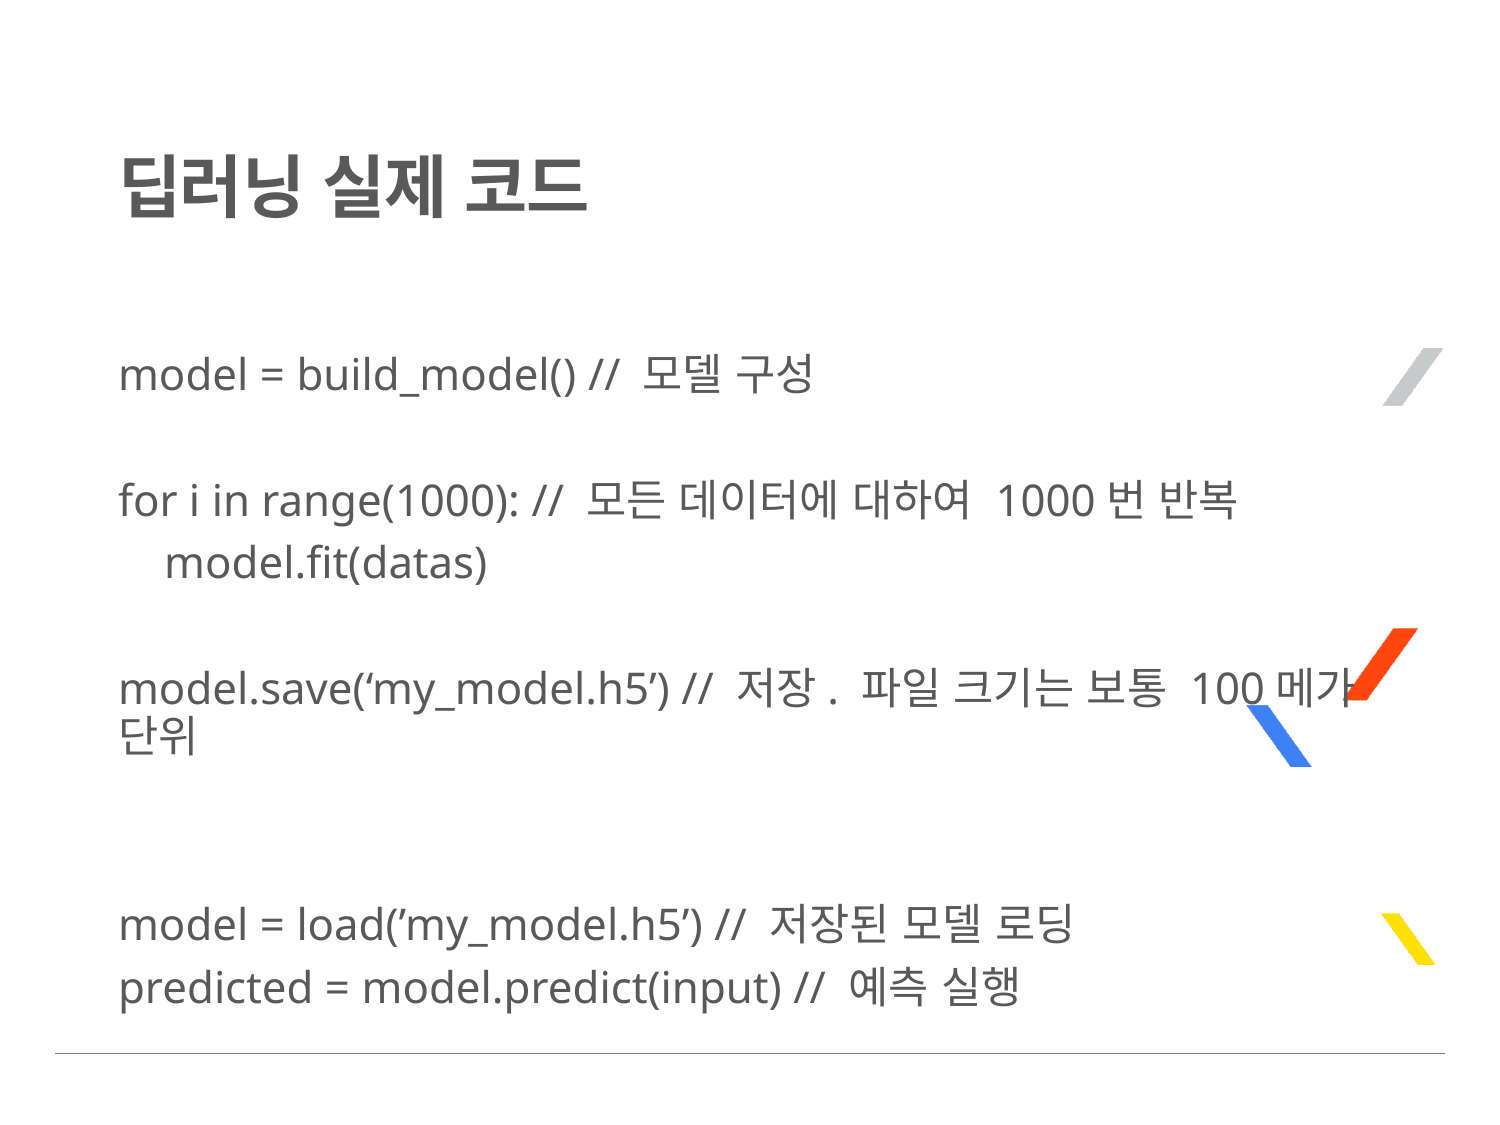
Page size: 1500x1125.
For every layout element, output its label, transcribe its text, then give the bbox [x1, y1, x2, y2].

title 딥러닝 실제 코드 [103, 137, 1397, 244]
picture [1397, 348, 1443, 965]
list model = build_model() // 모델 구성 for i in range(1000): // 모든 데이터에 대하여 1000번 반복 model.fit(datas) model.save(‘my_model.h5’) // 저장. 파일 크기는 보통 100메가 단위 model = load(’my_model.h5’) // 저장된 모델 로딩 predicted = model.predict(input) // 예측 실행 [103, 345, 1397, 1059]
